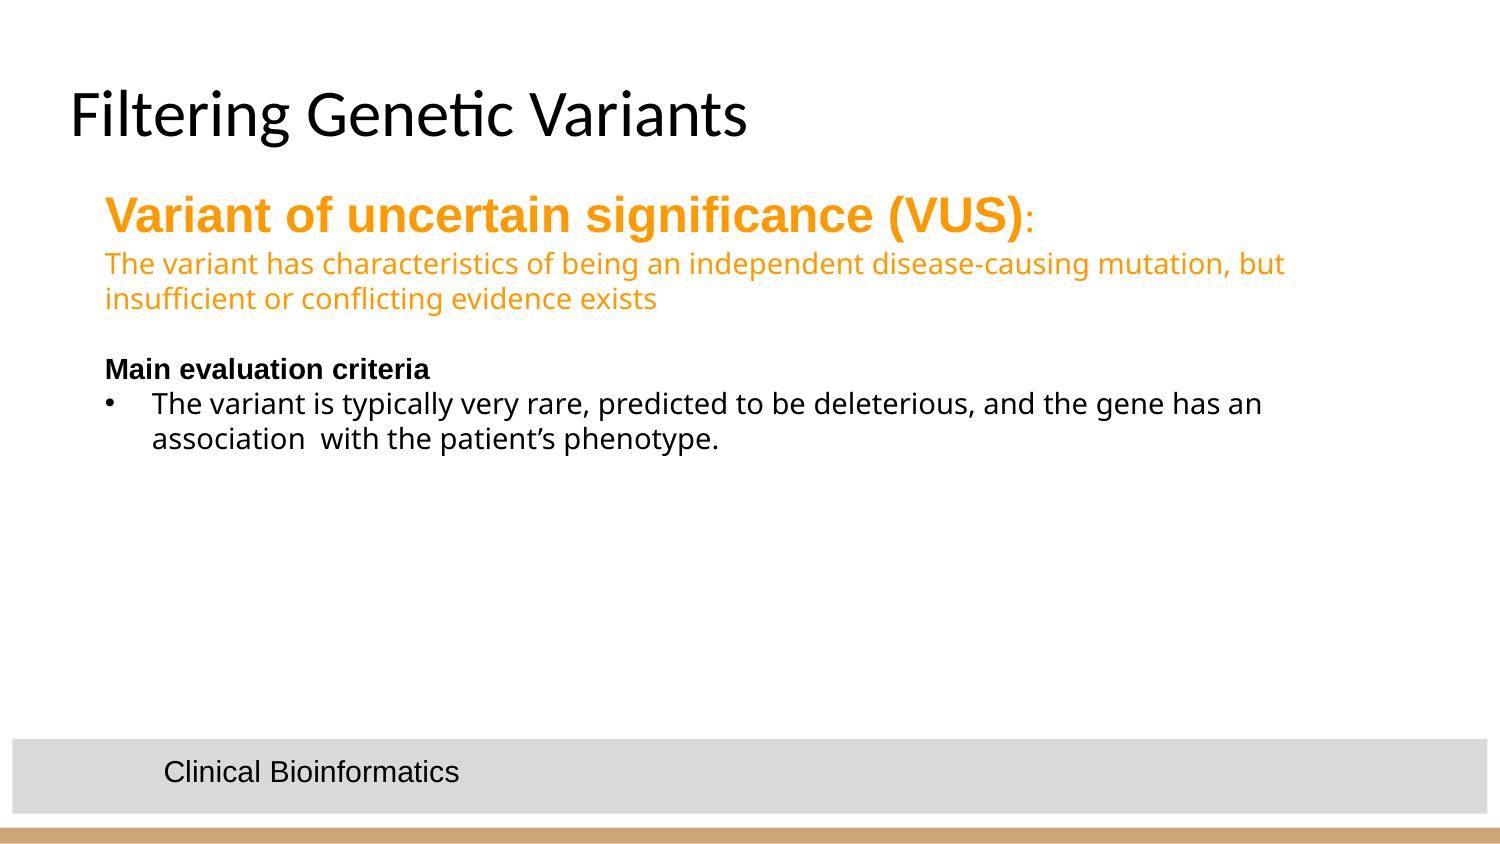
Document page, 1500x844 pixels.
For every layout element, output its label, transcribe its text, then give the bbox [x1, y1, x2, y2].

text_box Variant of uncertain significance (VUS): The variant has characteristics of being an independent disease-causing mutation, but insufficient or conflicting evidence exists Main evaluation criteria The variant is typically very rare, predicted to be deleterious, and the gene has an association with the patient’s phenotype. [102, 177, 1368, 456]
title Filtering Genetic Variants [68, 67, 864, 211]
footer Clinical Bioinformatics [24, 749, 597, 844]
